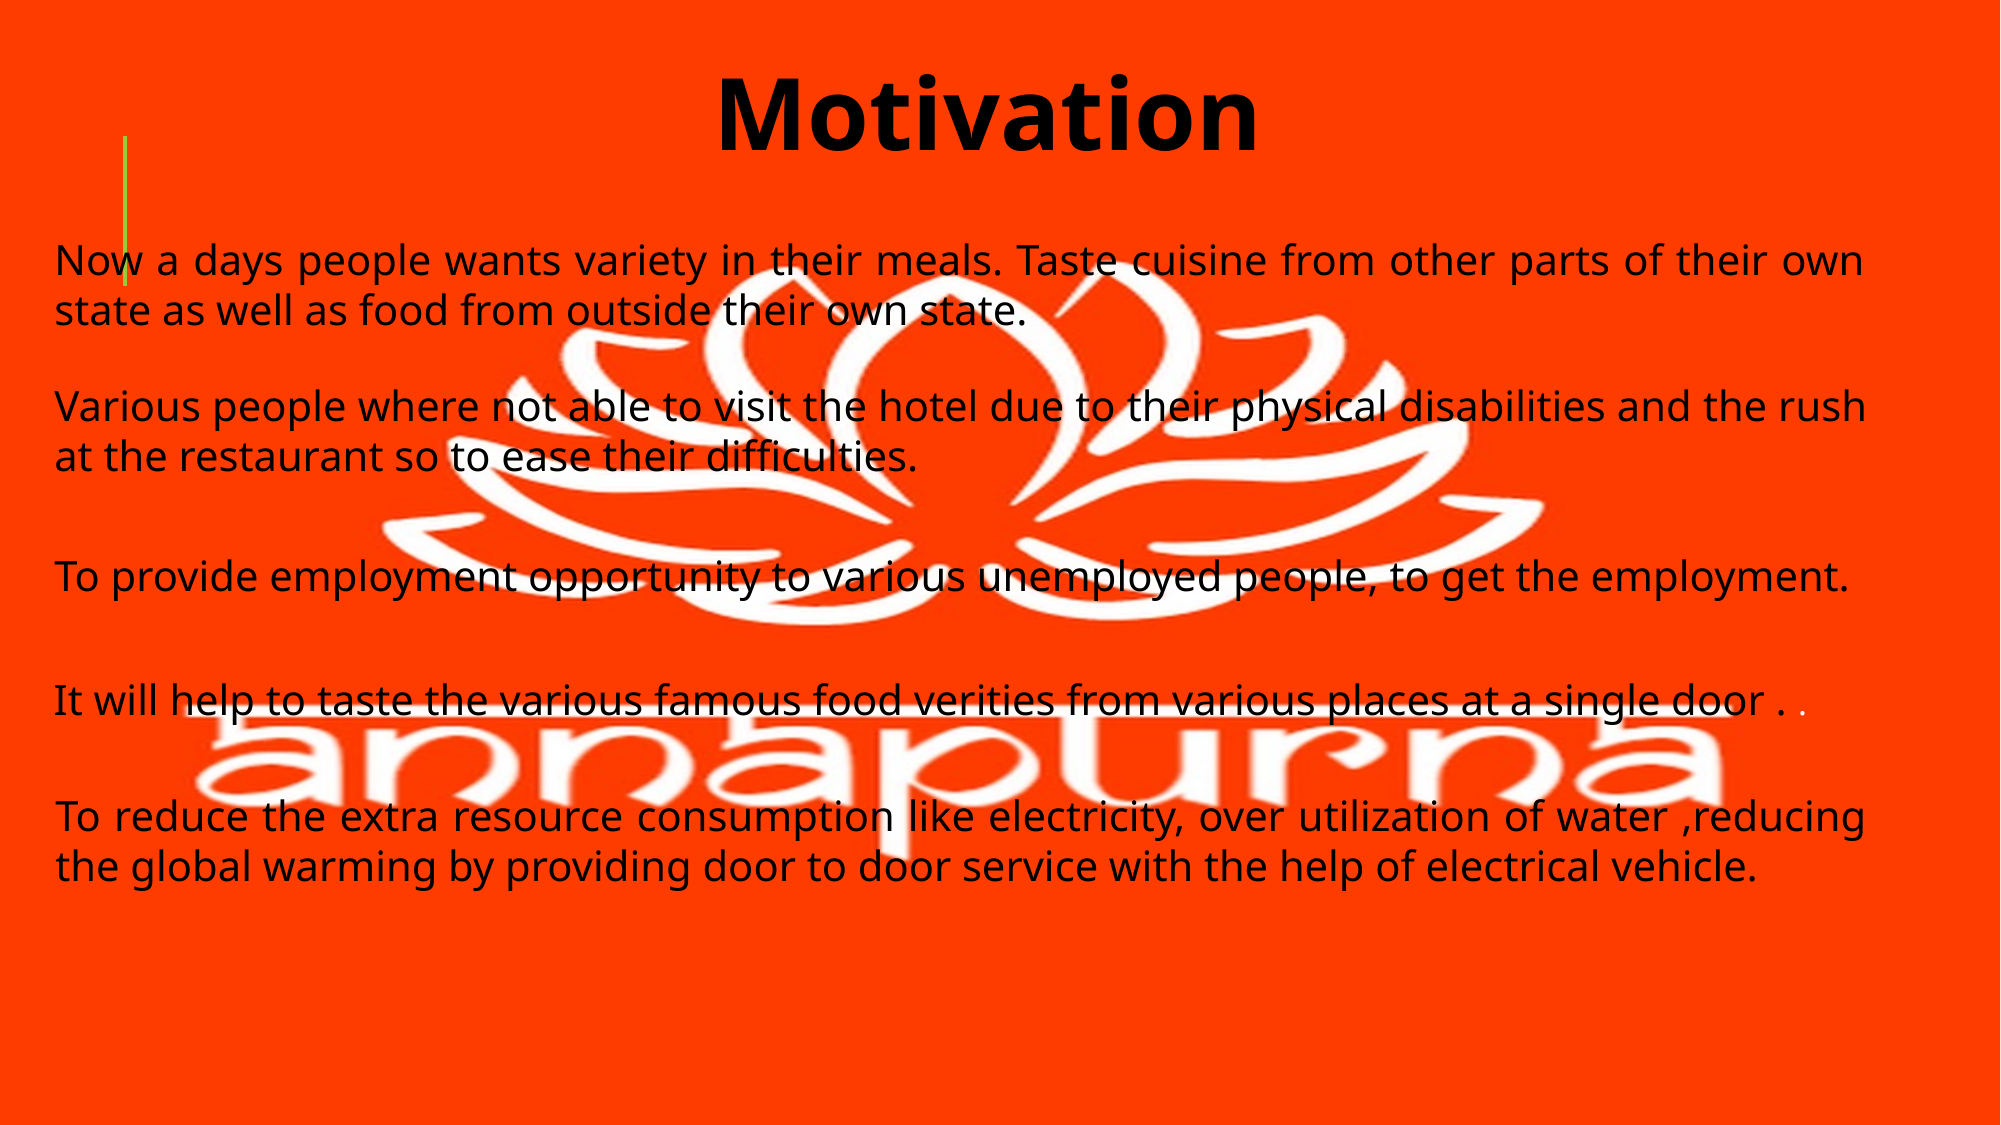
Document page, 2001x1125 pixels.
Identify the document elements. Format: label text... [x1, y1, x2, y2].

text_box Now a days people wants variety in their meals. Taste cuisine from other parts of their own state as well as food from outside their own state. [39, 226, 1881, 342]
text_box To provide employment opportunity to various unemployed people, to get the employment. [39, 542, 1888, 608]
text_box Various people where not able to visit the hotel due to their physical disabilities and the rush at the restaurant so to ease their difficulties. [39, 372, 1884, 488]
text_box To reduce the extra resource consumption like electricity, over utilization of water ,reducing the global warming by providing door to door service with the help of electrical vehicle. [40, 781, 1882, 897]
text_box It will help to taste the various famous food verities from various places at a single door . . [38, 666, 1881, 732]
picture [0, 0, 2001, 1125]
text_box Motivation [308, 43, 1483, 178]
